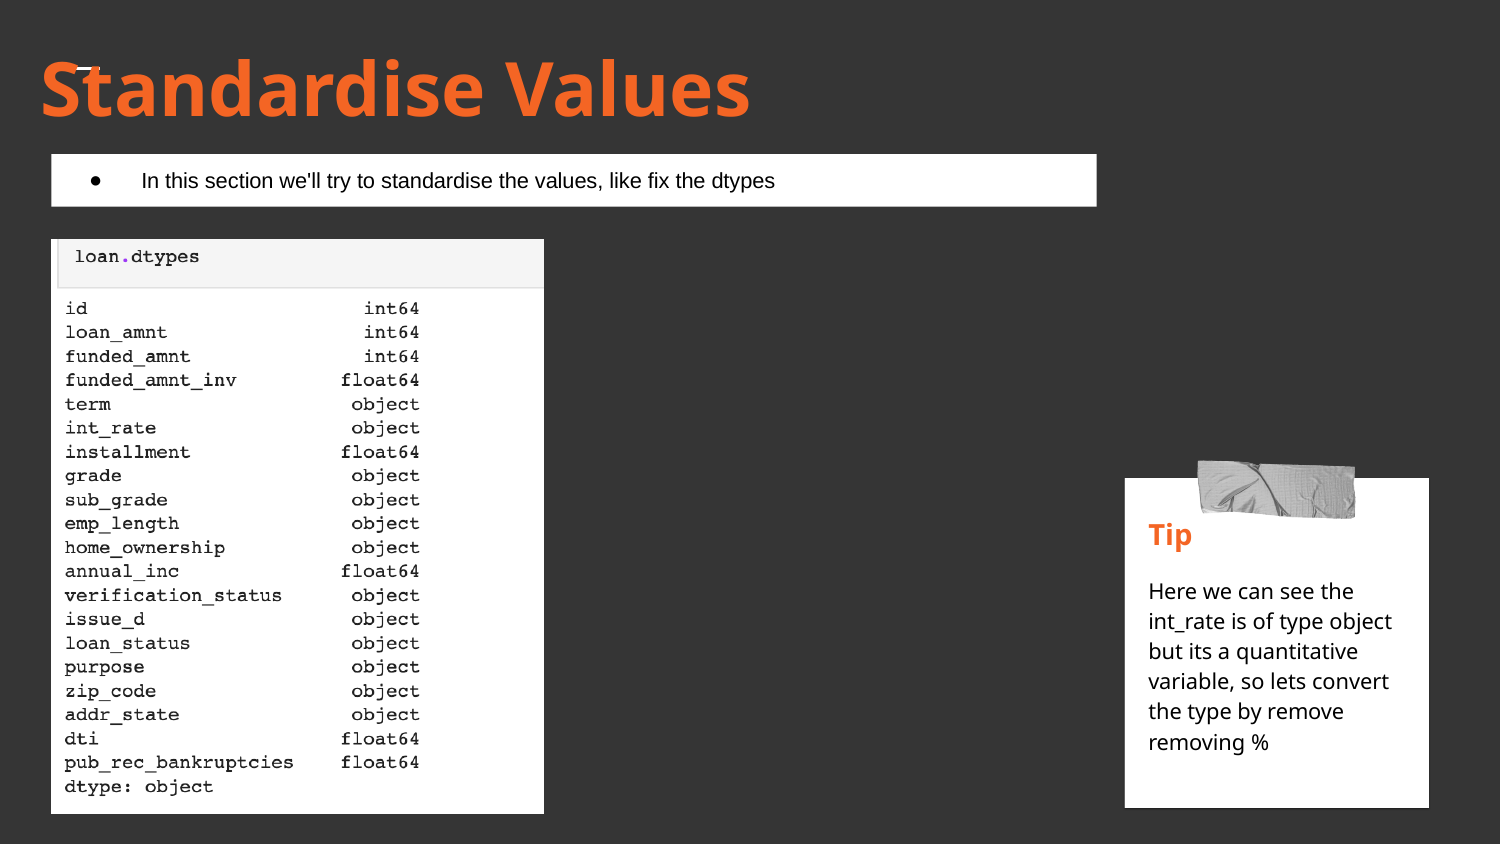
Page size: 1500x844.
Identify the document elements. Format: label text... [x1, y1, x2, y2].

title Standardise Values [25, 26, 1441, 142]
text_box In this section we'll try to standardise the values, like fix the dtypes [51, 154, 1097, 207]
picture [51, 239, 544, 814]
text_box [1112, 459, 1441, 821]
